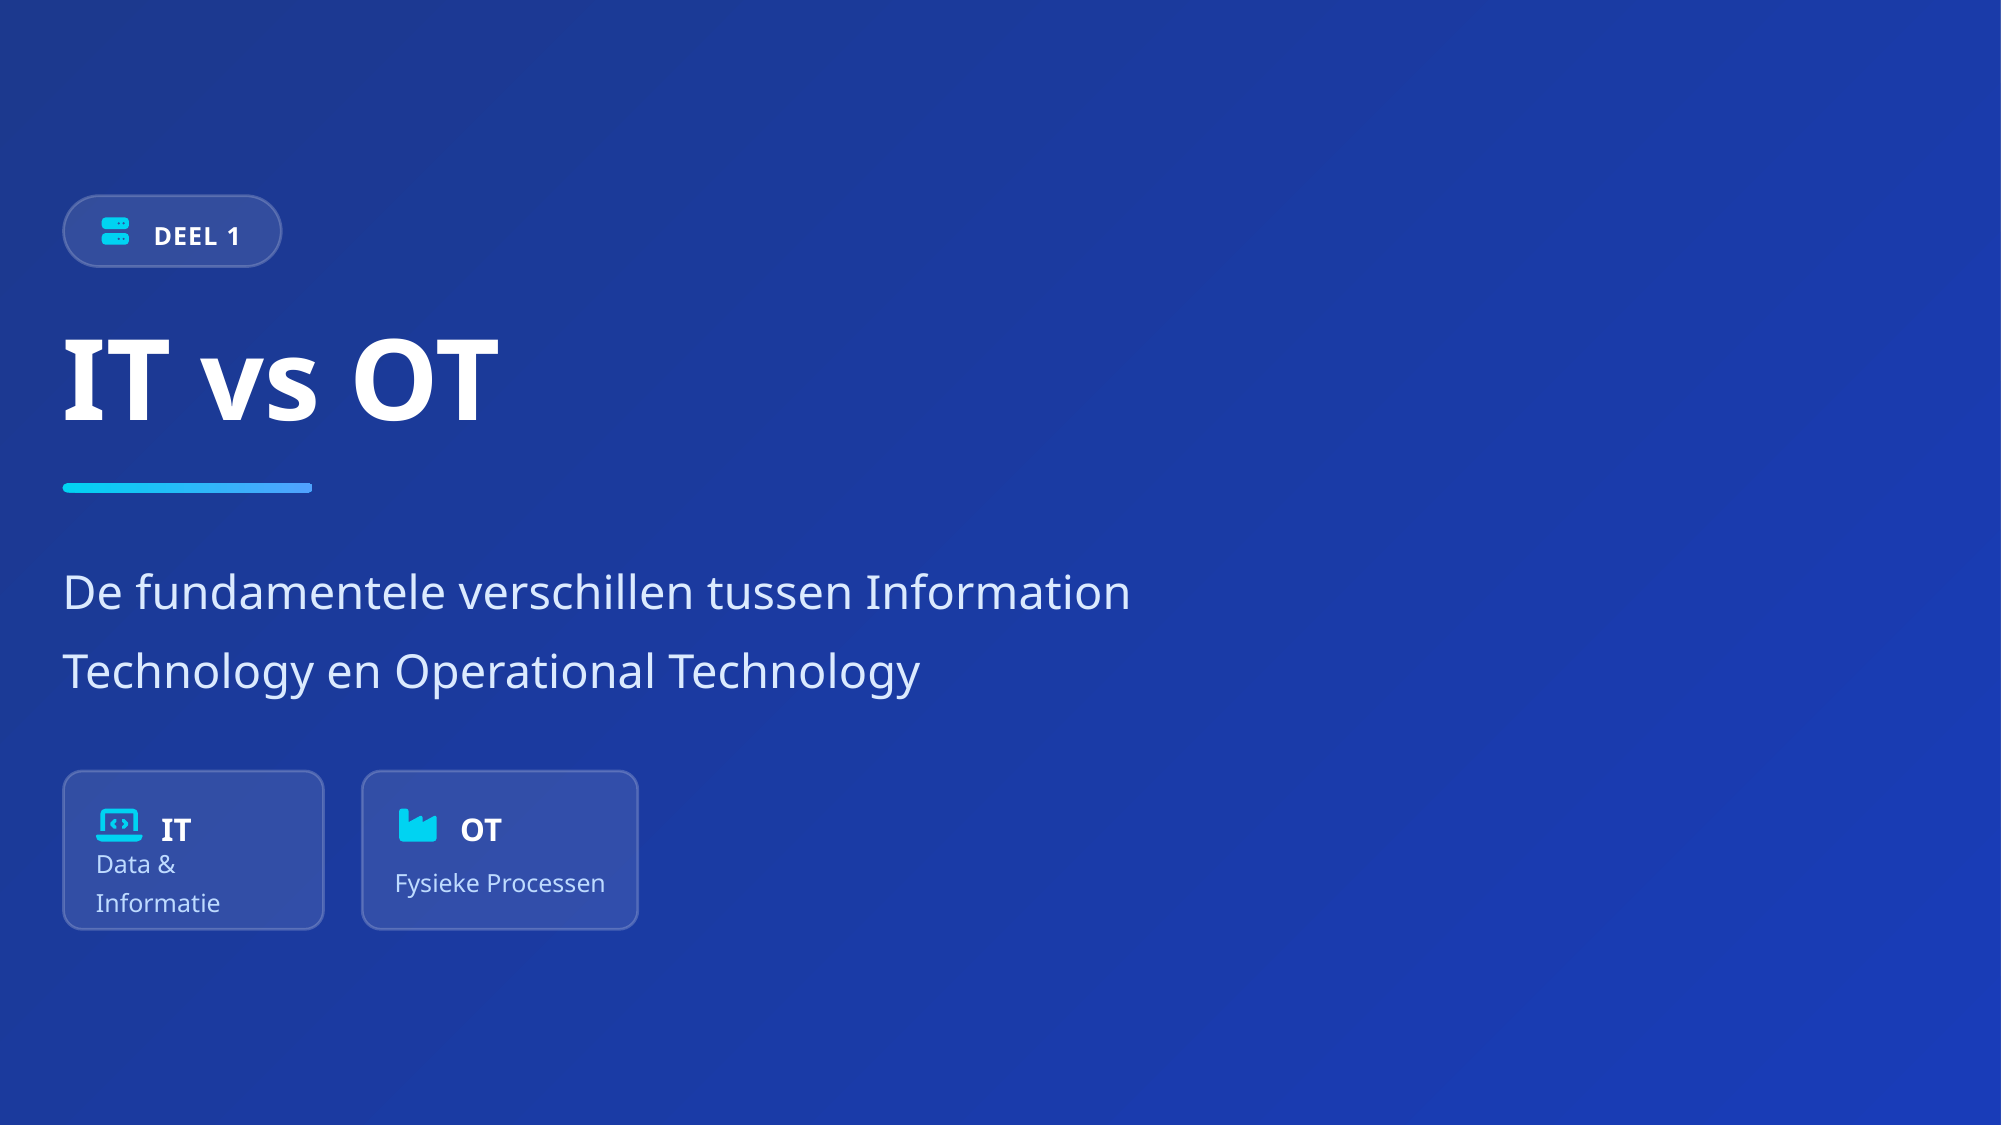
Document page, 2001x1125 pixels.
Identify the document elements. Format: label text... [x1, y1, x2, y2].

text_box DEEL 1 [153, 212, 262, 250]
text_box IT [161, 803, 206, 847]
text_box Fysieke Processen [394, 859, 618, 897]
text_box [399, 808, 437, 842]
text_box [101, 217, 129, 230]
text_box [101, 233, 129, 245]
text_box [0, 0, 2000, 1125]
text_box Data & Informatie [95, 859, 304, 897]
text_box [63, 770, 324, 930]
text_box [62, 483, 313, 493]
text_box [63, 195, 282, 267]
text_box IT vs OT [62, 305, 1994, 446]
text_box De fundamentele verschillen tussen Information Technology en Operational Technology [62, 542, 1286, 696]
text_box [100, 808, 138, 831]
text_box [362, 770, 638, 930]
text_box [95, 834, 143, 842]
text_box OT [460, 803, 520, 847]
